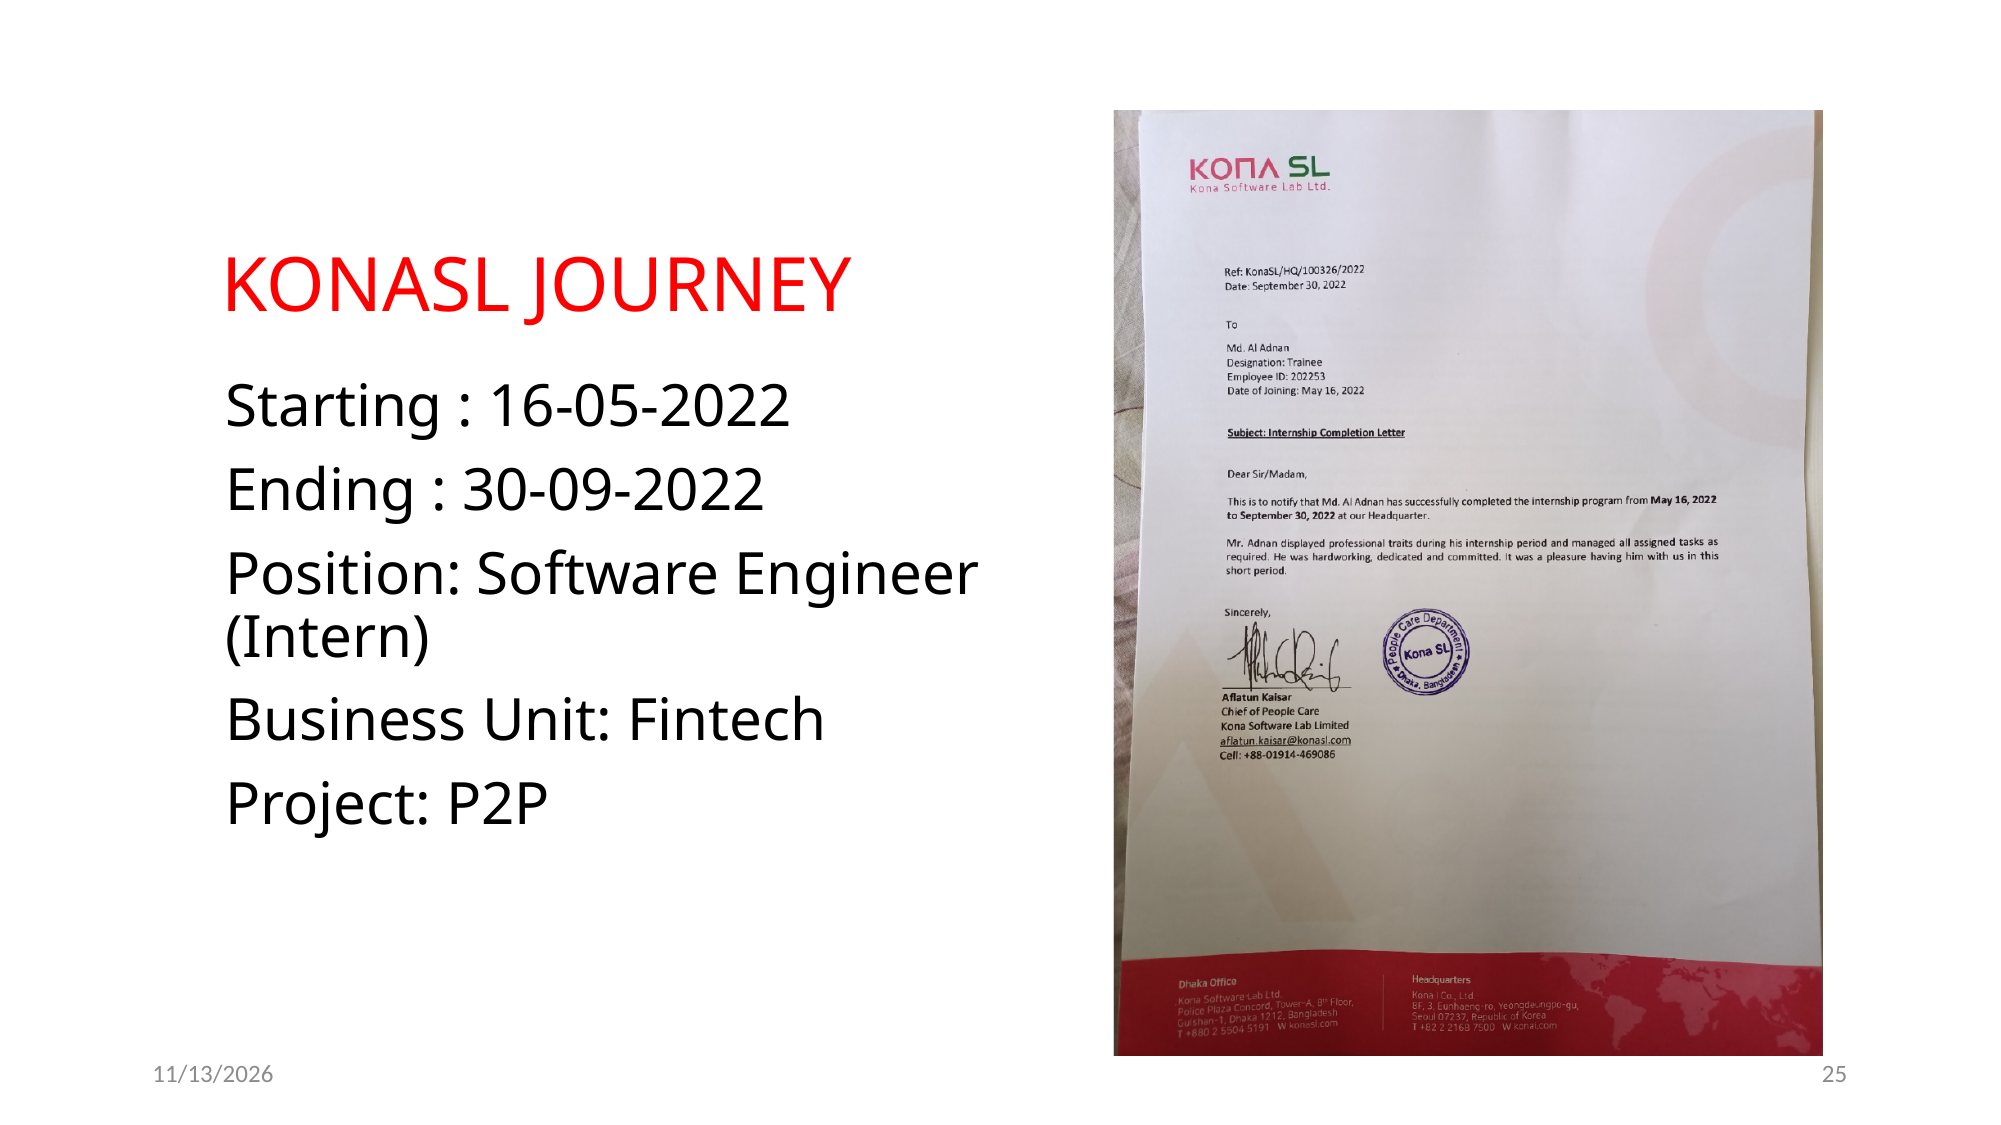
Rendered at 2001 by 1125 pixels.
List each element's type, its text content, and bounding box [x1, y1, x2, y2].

title KONASL JOURNEY [0, 205, 1074, 369]
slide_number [137, 1042, 588, 1103]
picture [994, 111, 1941, 1055]
slide_number 25 [1412, 1042, 1863, 1103]
list Starting : 16-05-2022 Ending : 30-09-2022 Position: Software Engineer (Intern) Business Unit: Fintech Project: P2P [210, 369, 994, 921]
